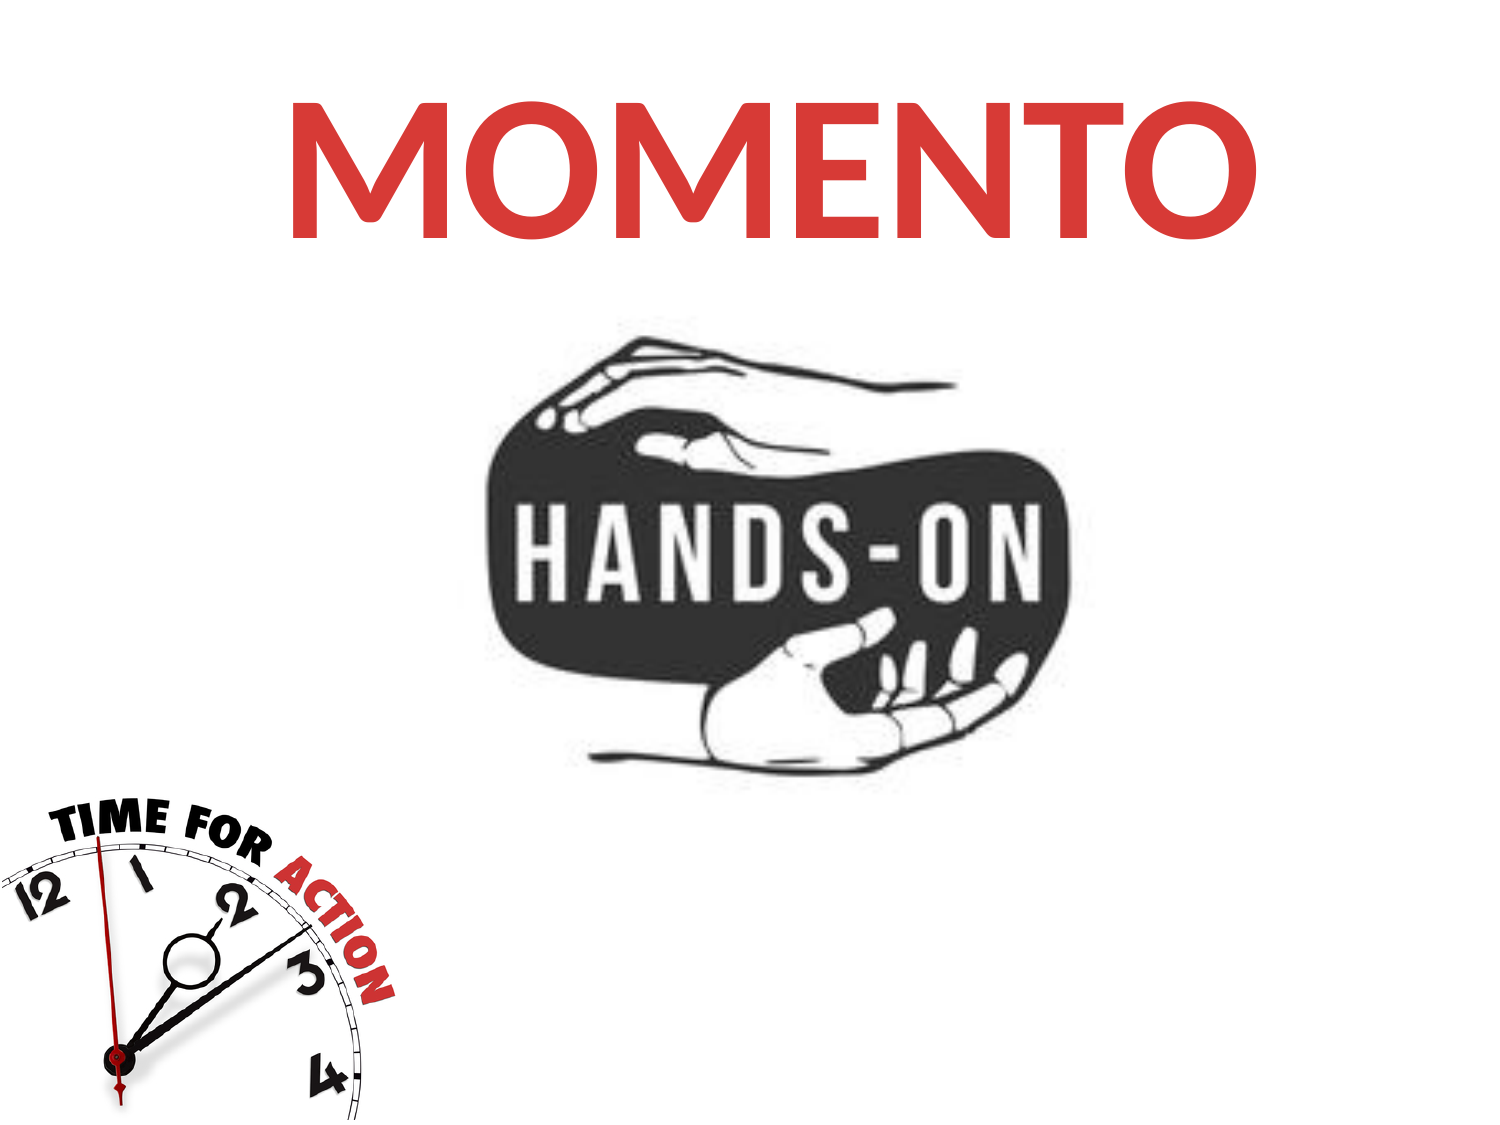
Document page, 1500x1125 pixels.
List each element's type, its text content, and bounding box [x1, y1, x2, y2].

text_box MOMENTO [264, 23, 1277, 289]
picture [1, 185, 1152, 1121]
